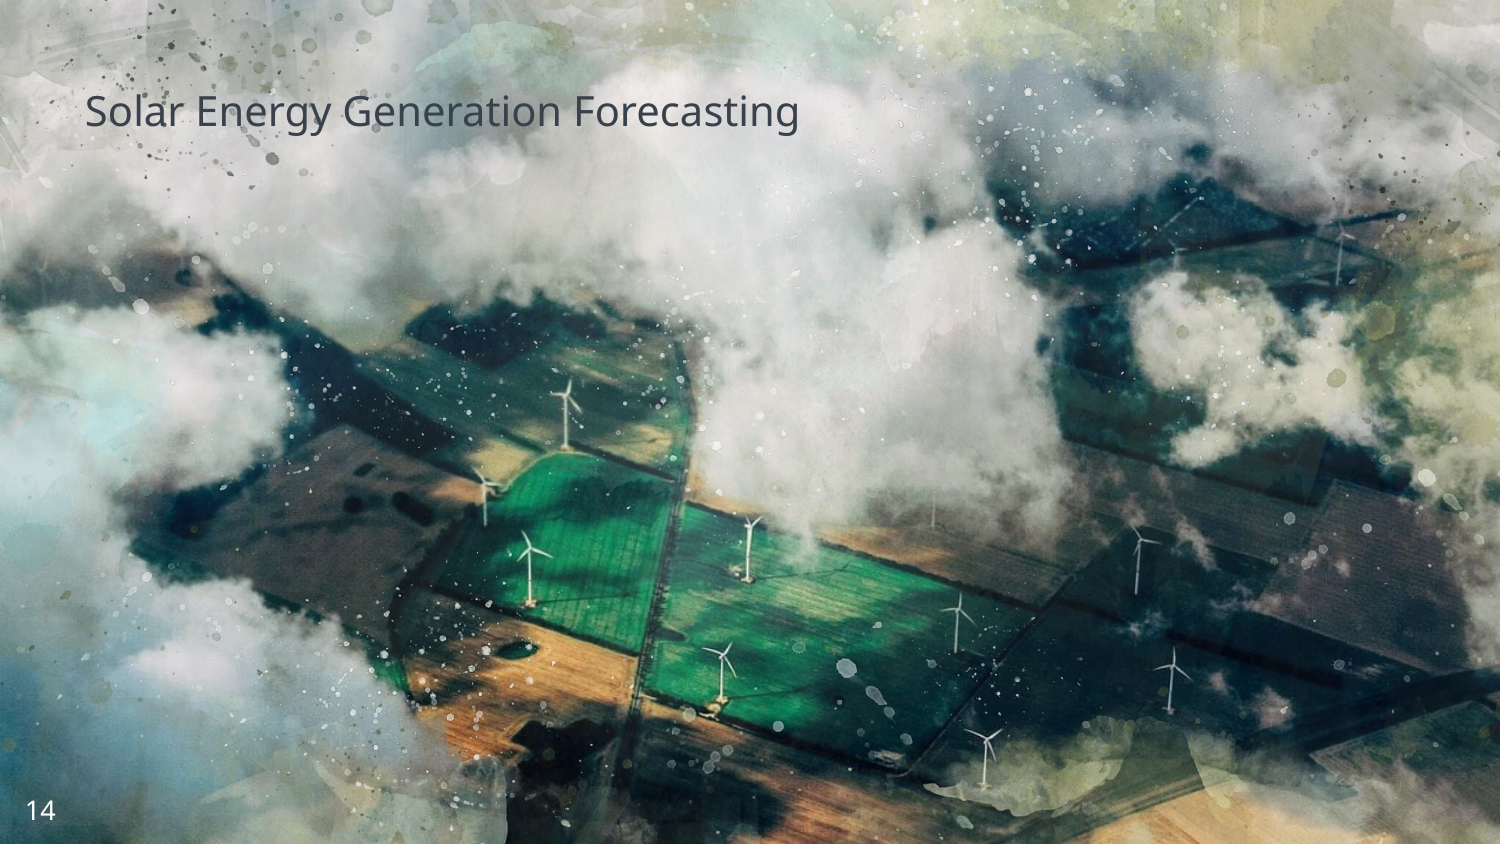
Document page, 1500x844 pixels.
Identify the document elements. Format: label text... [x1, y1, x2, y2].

picture [0, 0, 1500, 844]
title Solar Energy Generation Forecasting [85, 85, 865, 312]
slide_number ‹#› [24, 779, 115, 844]
